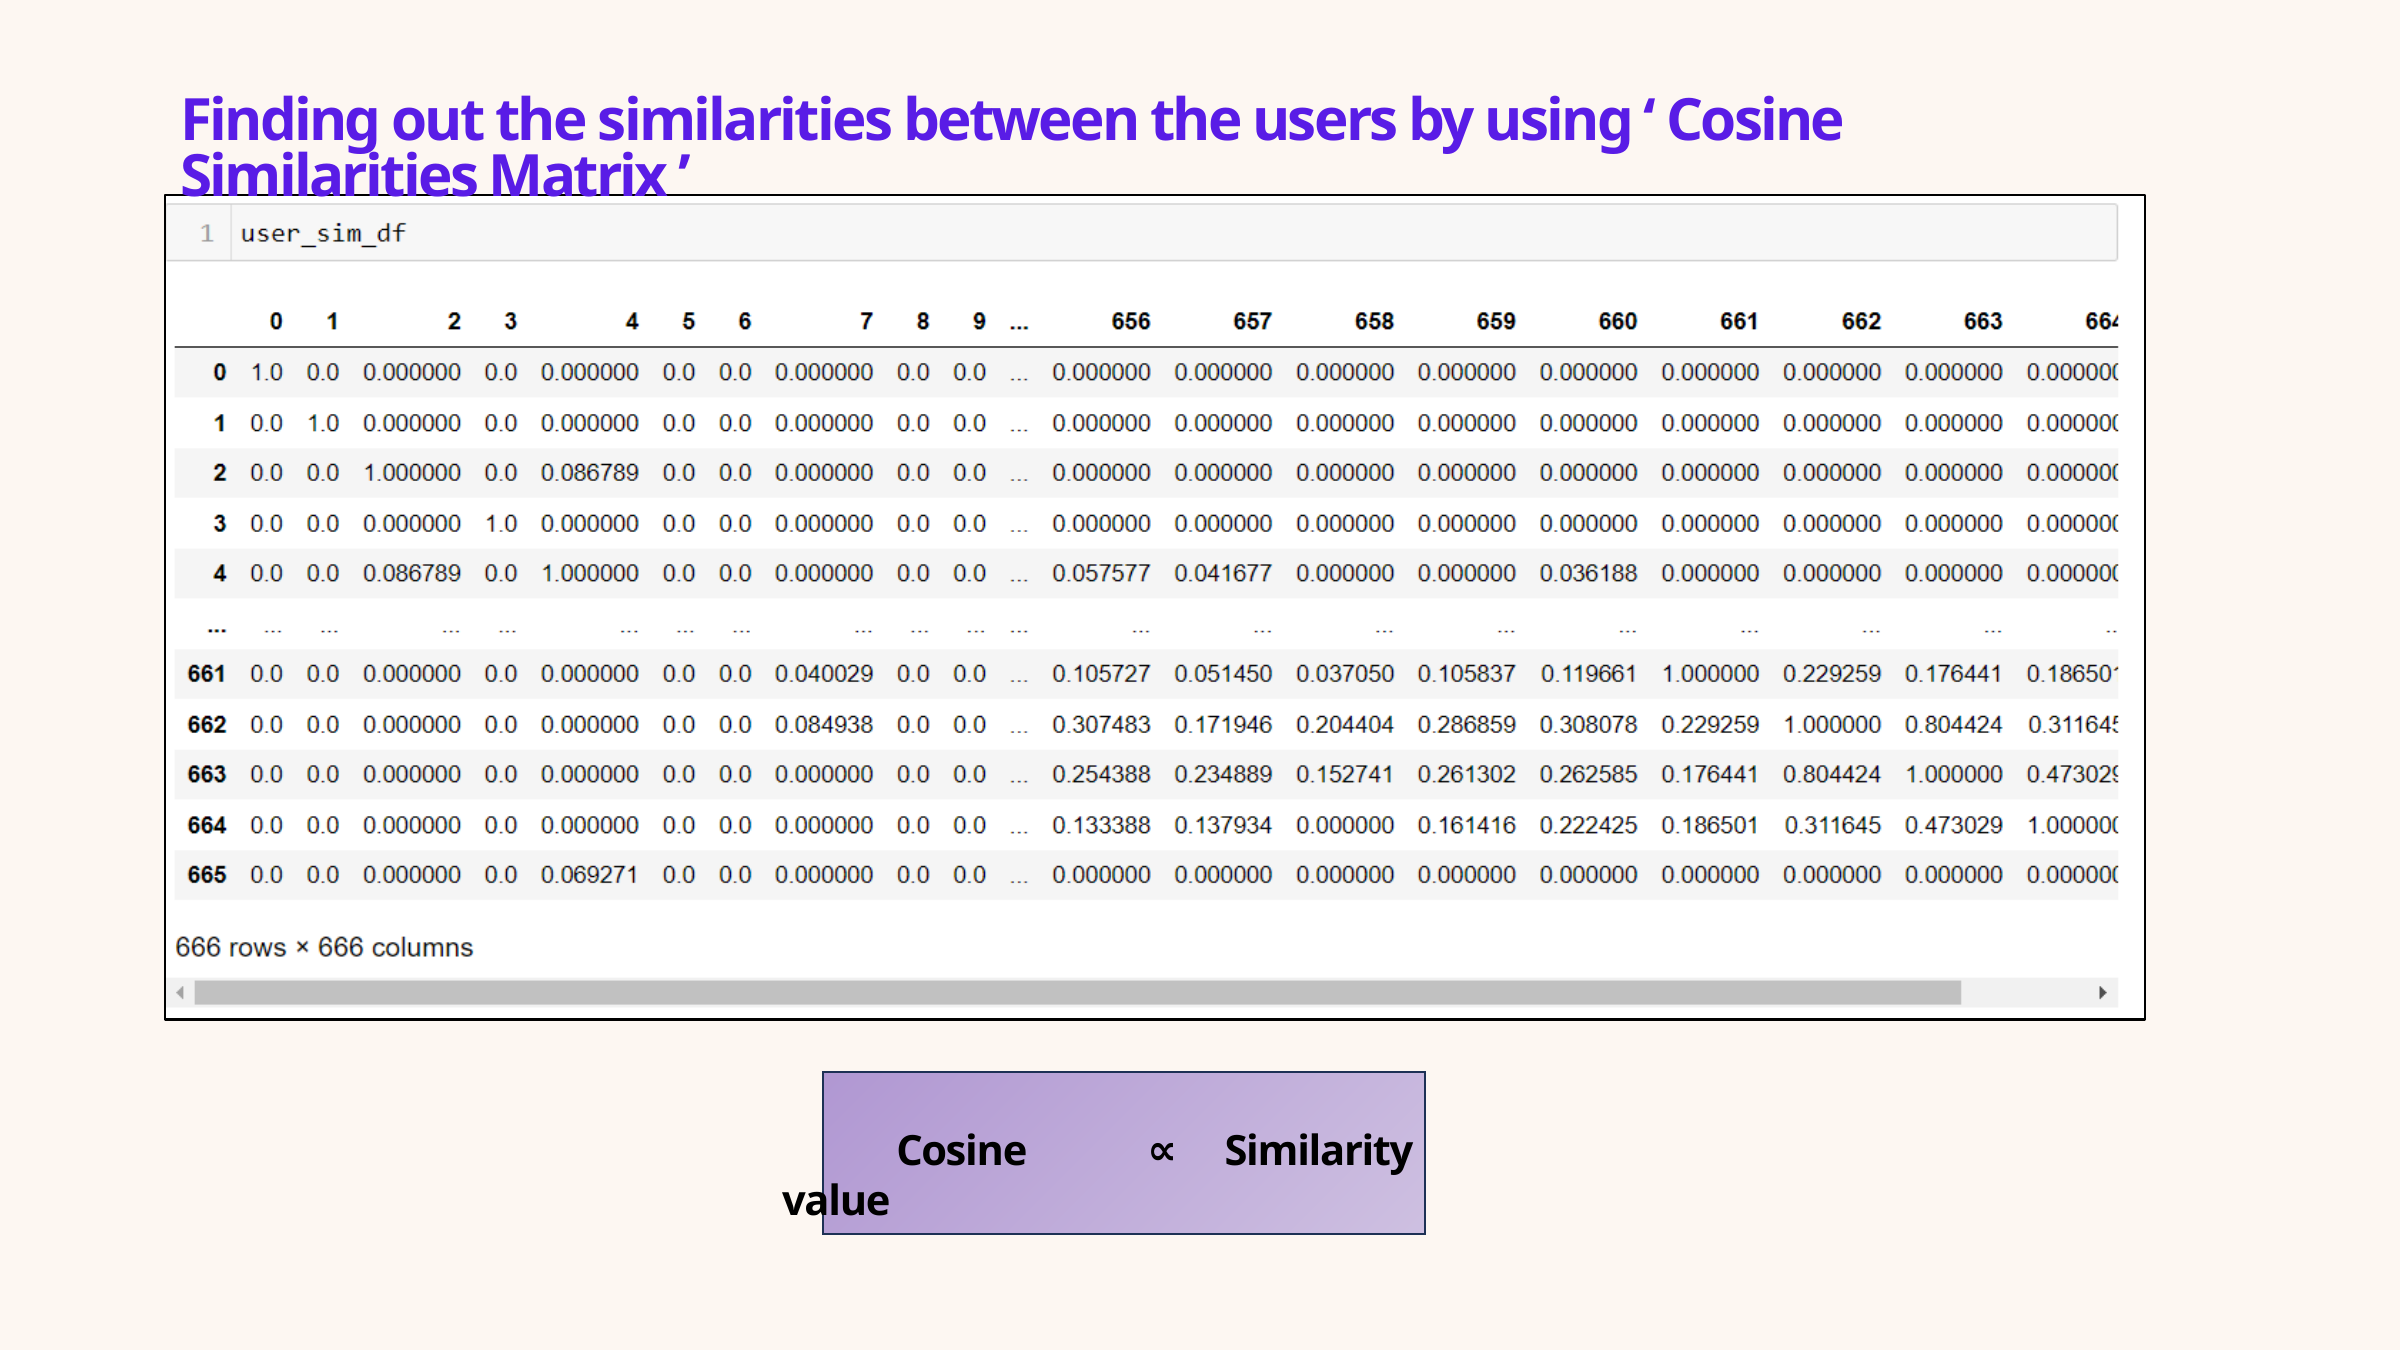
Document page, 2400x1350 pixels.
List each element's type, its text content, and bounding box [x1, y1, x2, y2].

text_box [822, 1071, 1426, 1116]
text_box Cosine value [767, 1116, 1155, 1232]
text_box [822, 1181, 1426, 1235]
text_box Similarity [1209, 1116, 1547, 1182]
text_box Finding out the similarities between the users by using ‘ Cosine Similarities Matrix ’ [165, 87, 2004, 195]
picture [165, 195, 2144, 1019]
text_box ∝ [1132, 1115, 1232, 1181]
